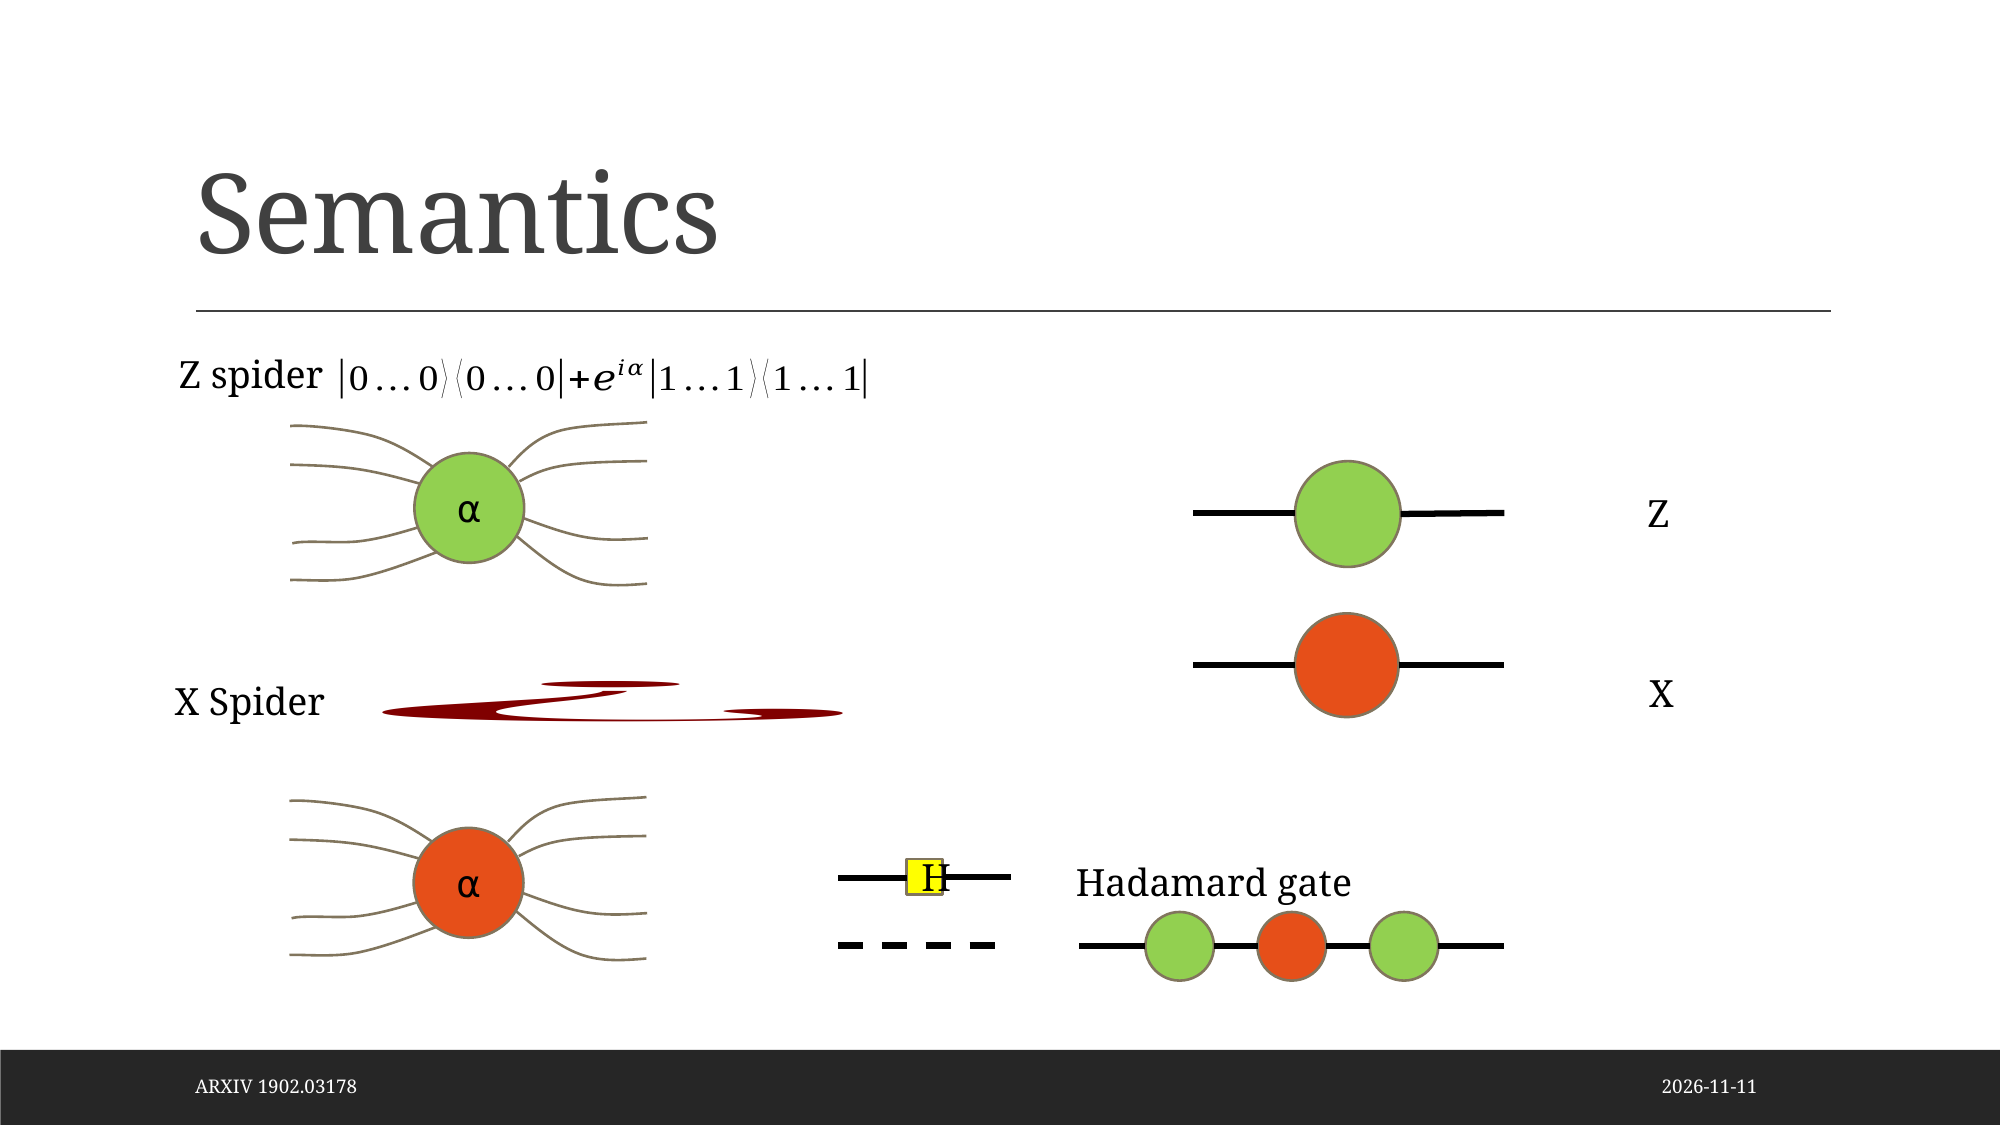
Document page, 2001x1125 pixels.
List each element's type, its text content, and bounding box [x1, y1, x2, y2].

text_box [289, 421, 649, 586]
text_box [288, 796, 648, 961]
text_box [837, 851, 1505, 982]
text_box X Spider [159, 670, 341, 731]
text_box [1192, 612, 1676, 724]
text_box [1192, 460, 1683, 568]
text_box Z spider [164, 343, 339, 404]
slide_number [1348, 1057, 1773, 1118]
title Semantics [180, 47, 1830, 285]
footer arxiv 1902.03178 [180, 1057, 1299, 1118]
